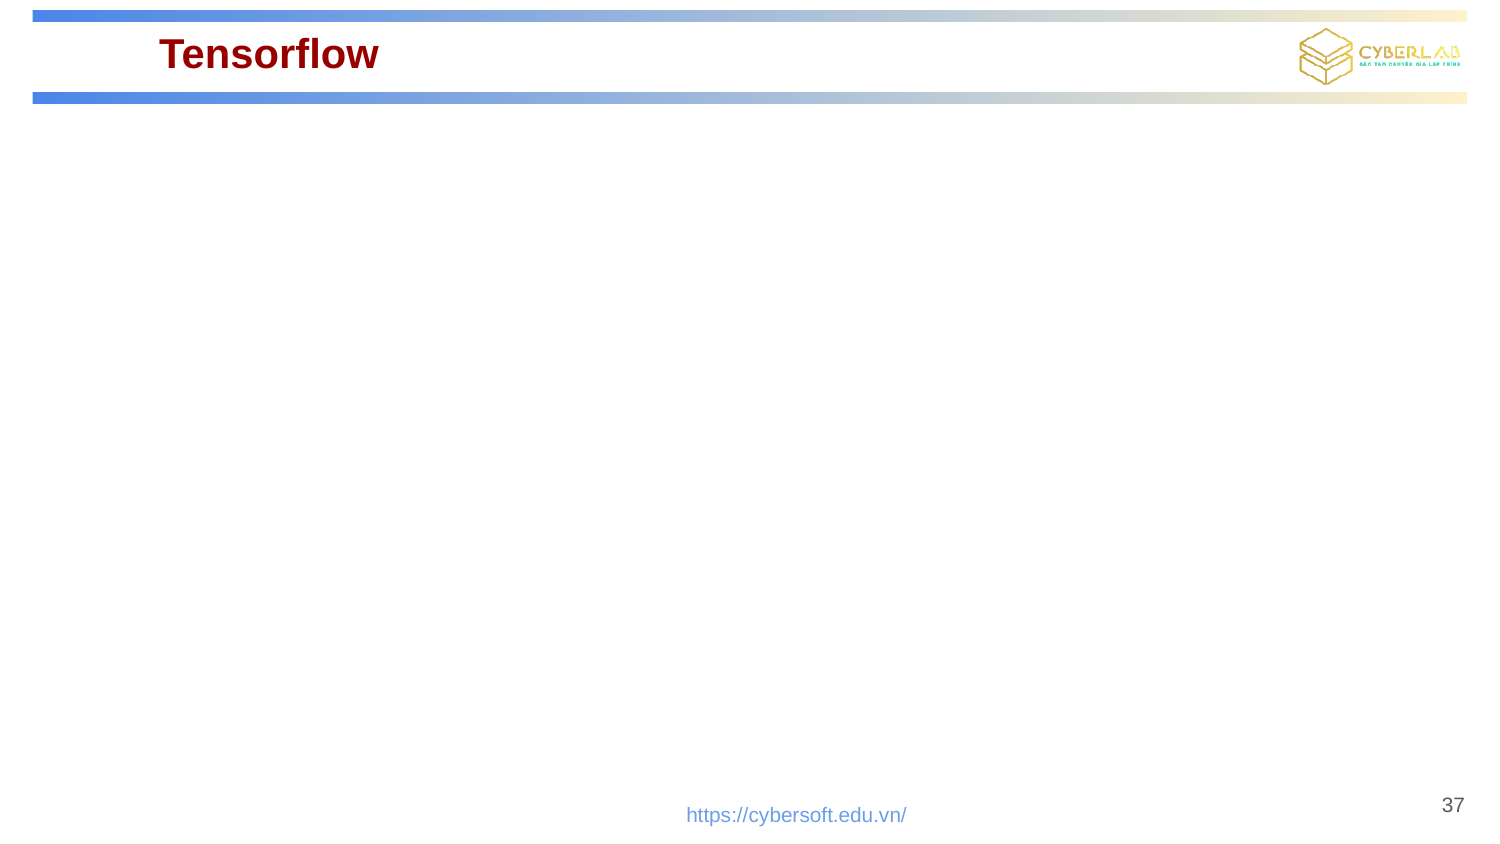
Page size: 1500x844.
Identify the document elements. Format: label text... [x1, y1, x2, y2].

slide_number 37 [1389, 782, 1480, 830]
title Tensorflow [144, 12, 1449, 93]
picture [1449, 28, 1468, 85]
